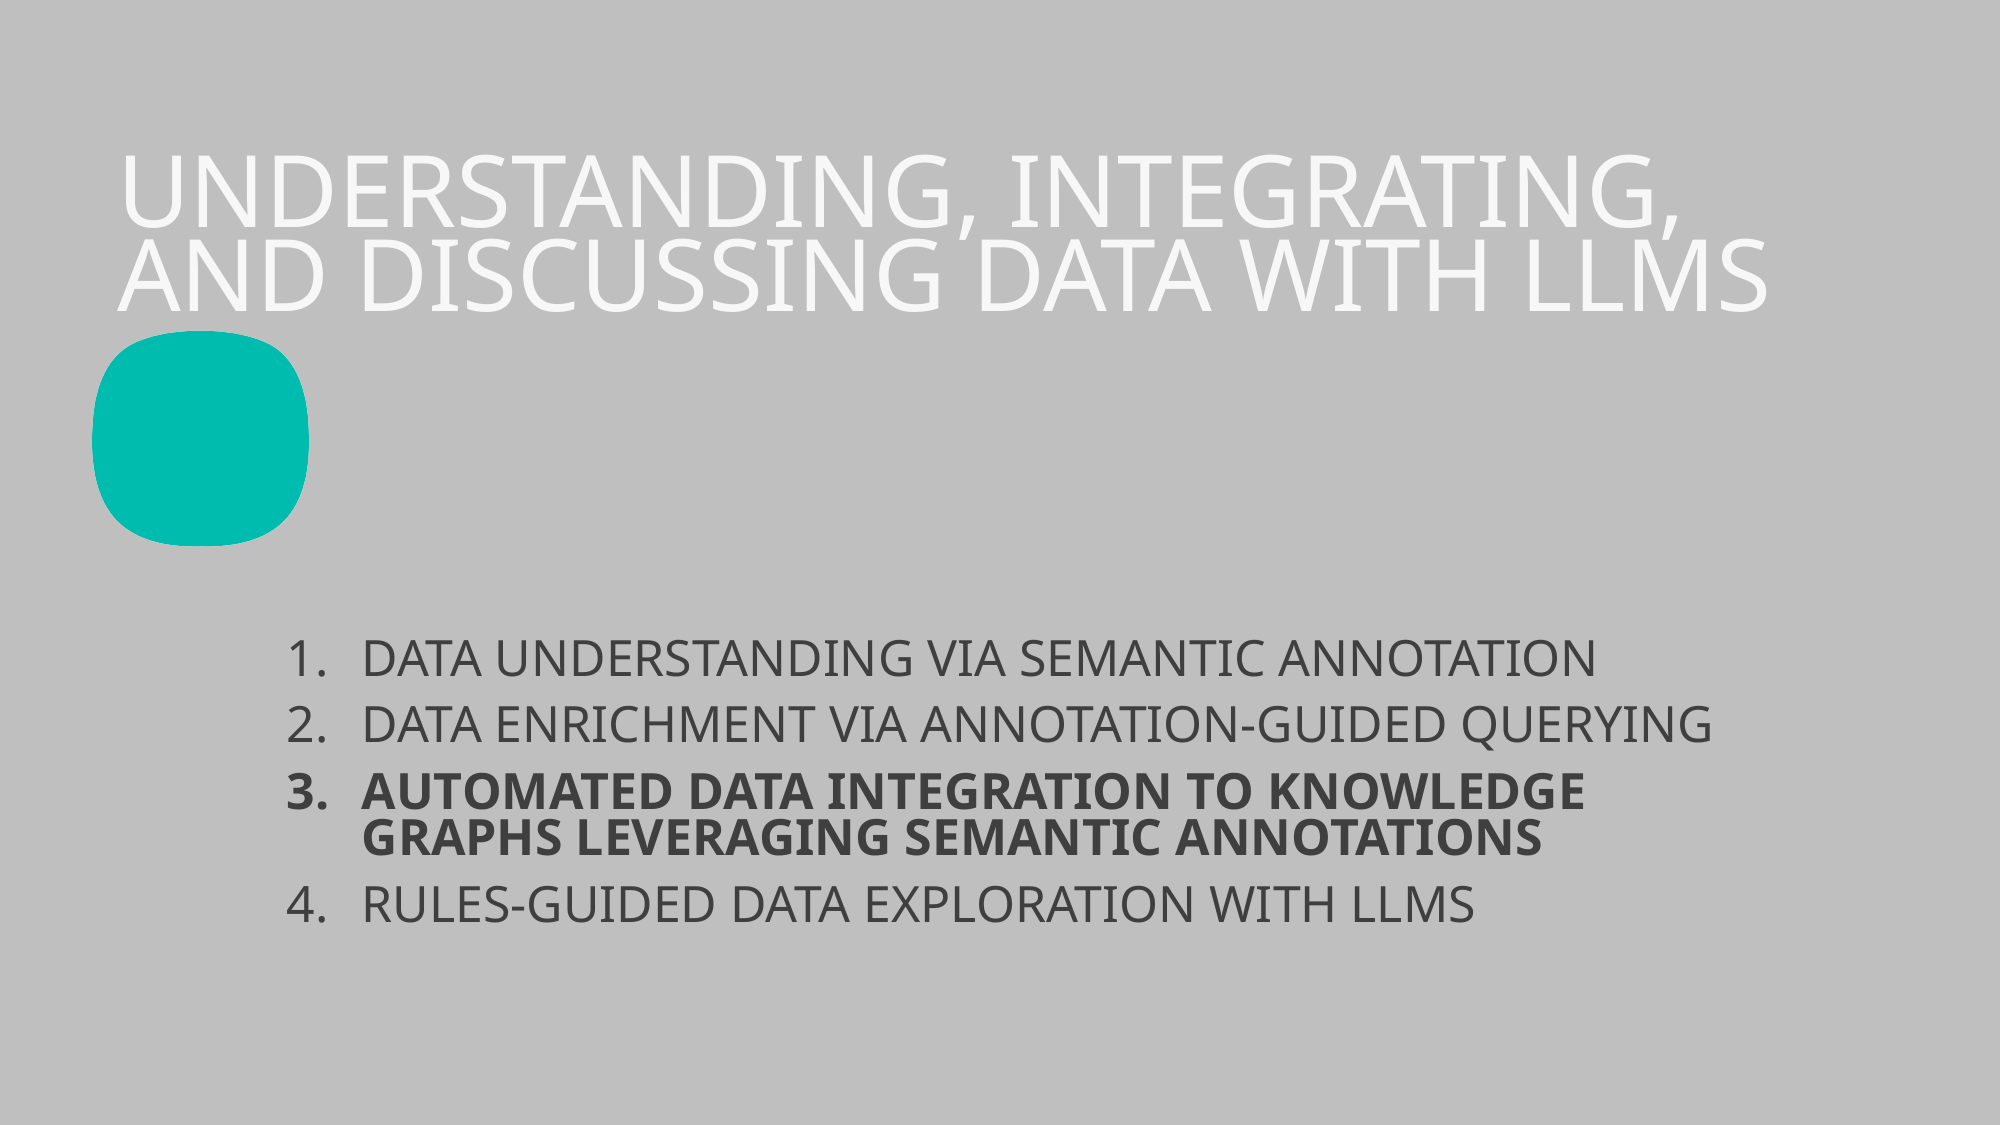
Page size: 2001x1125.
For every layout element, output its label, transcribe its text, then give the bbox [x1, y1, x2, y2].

picture [92, 330, 309, 547]
subtitle Data Understanding Via semantic annotation Data Enrichment via Annotation-guided Querying Automated Data Integration to Knowledge Graphs Leveraging Semantic Annotations Rules-guided Data Exploration with LLMs [286, 640, 1785, 1014]
title Understanding, Integrating, and Discussing Data with LLMs [116, 111, 1883, 331]
